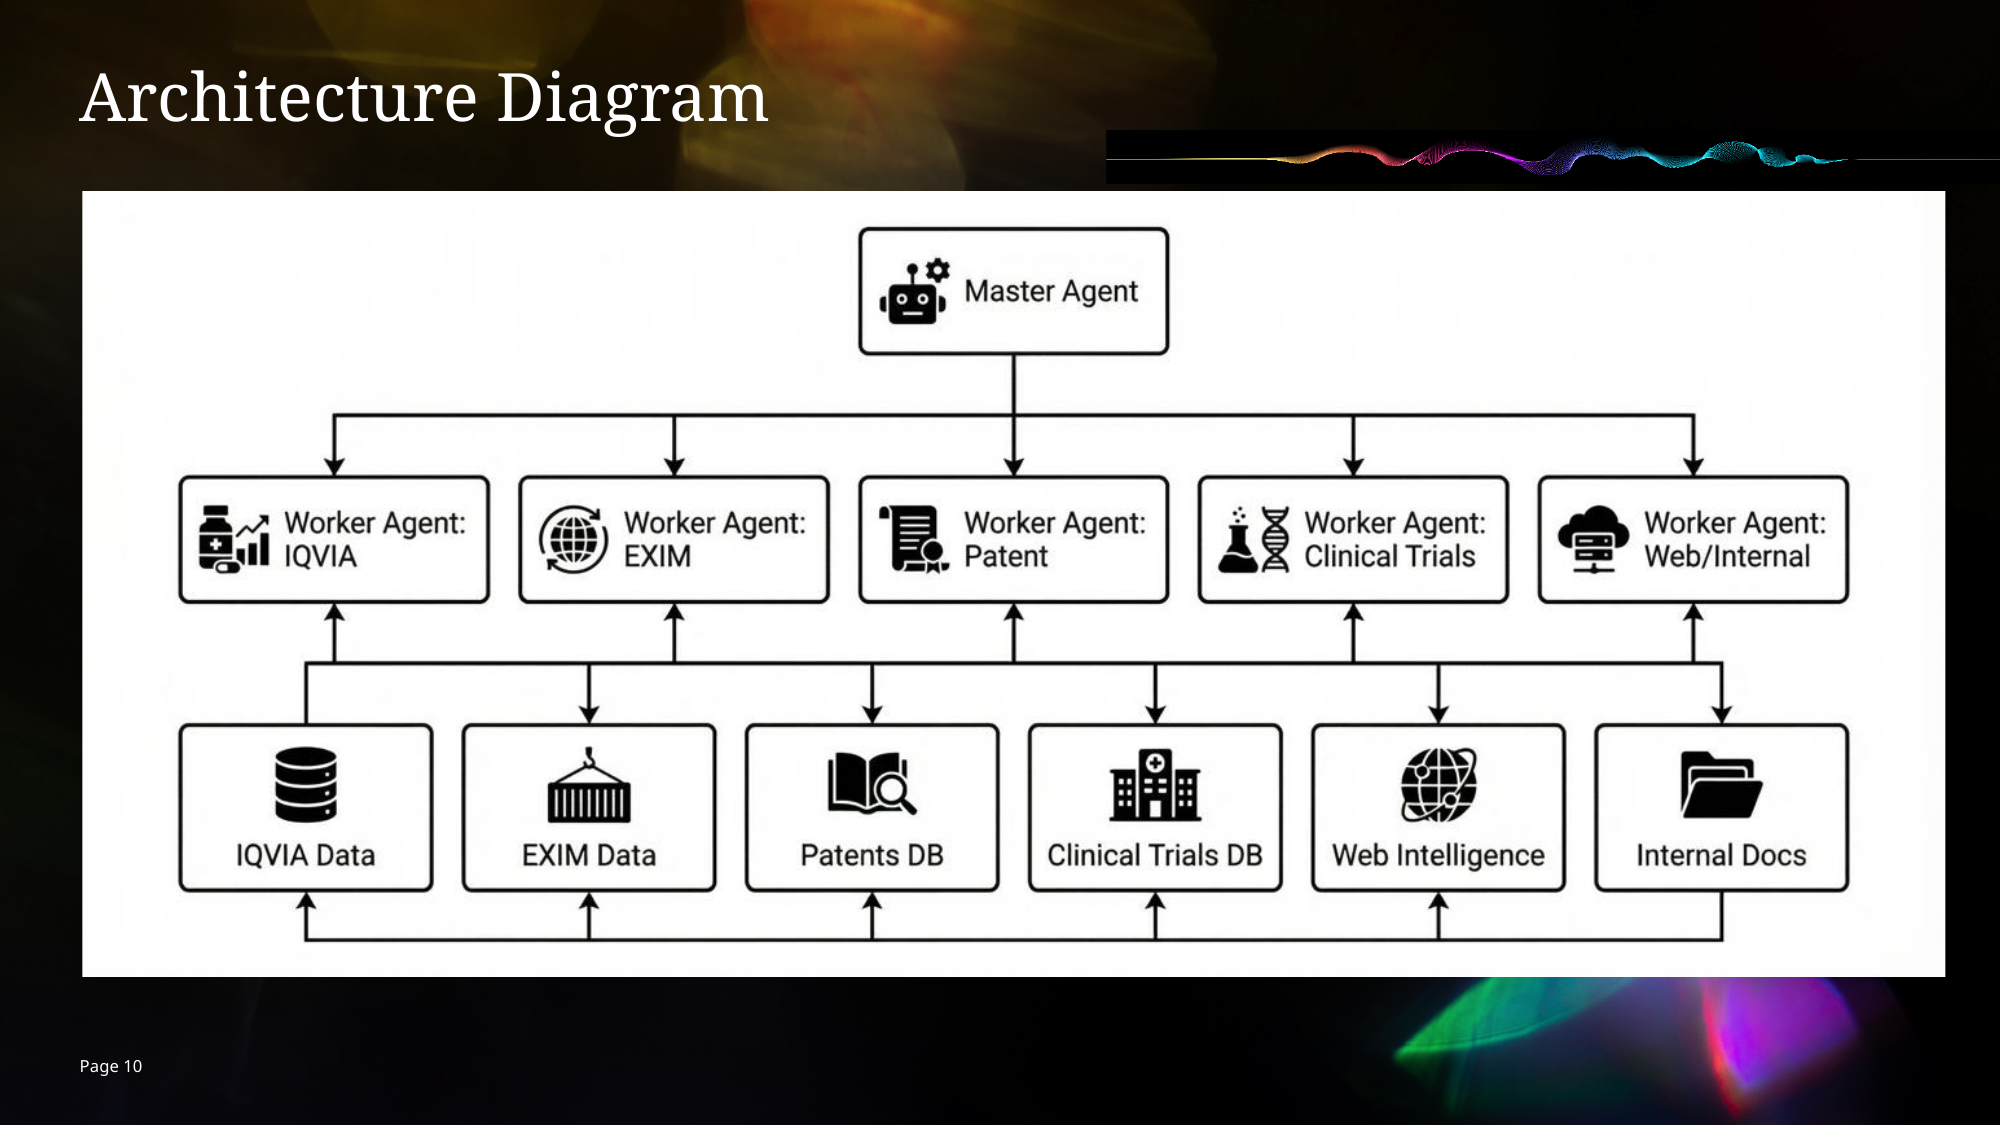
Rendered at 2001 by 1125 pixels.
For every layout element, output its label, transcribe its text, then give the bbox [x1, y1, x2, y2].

title Architecture Diagram [79, 55, 1918, 158]
picture [0, 0, 2000, 1125]
